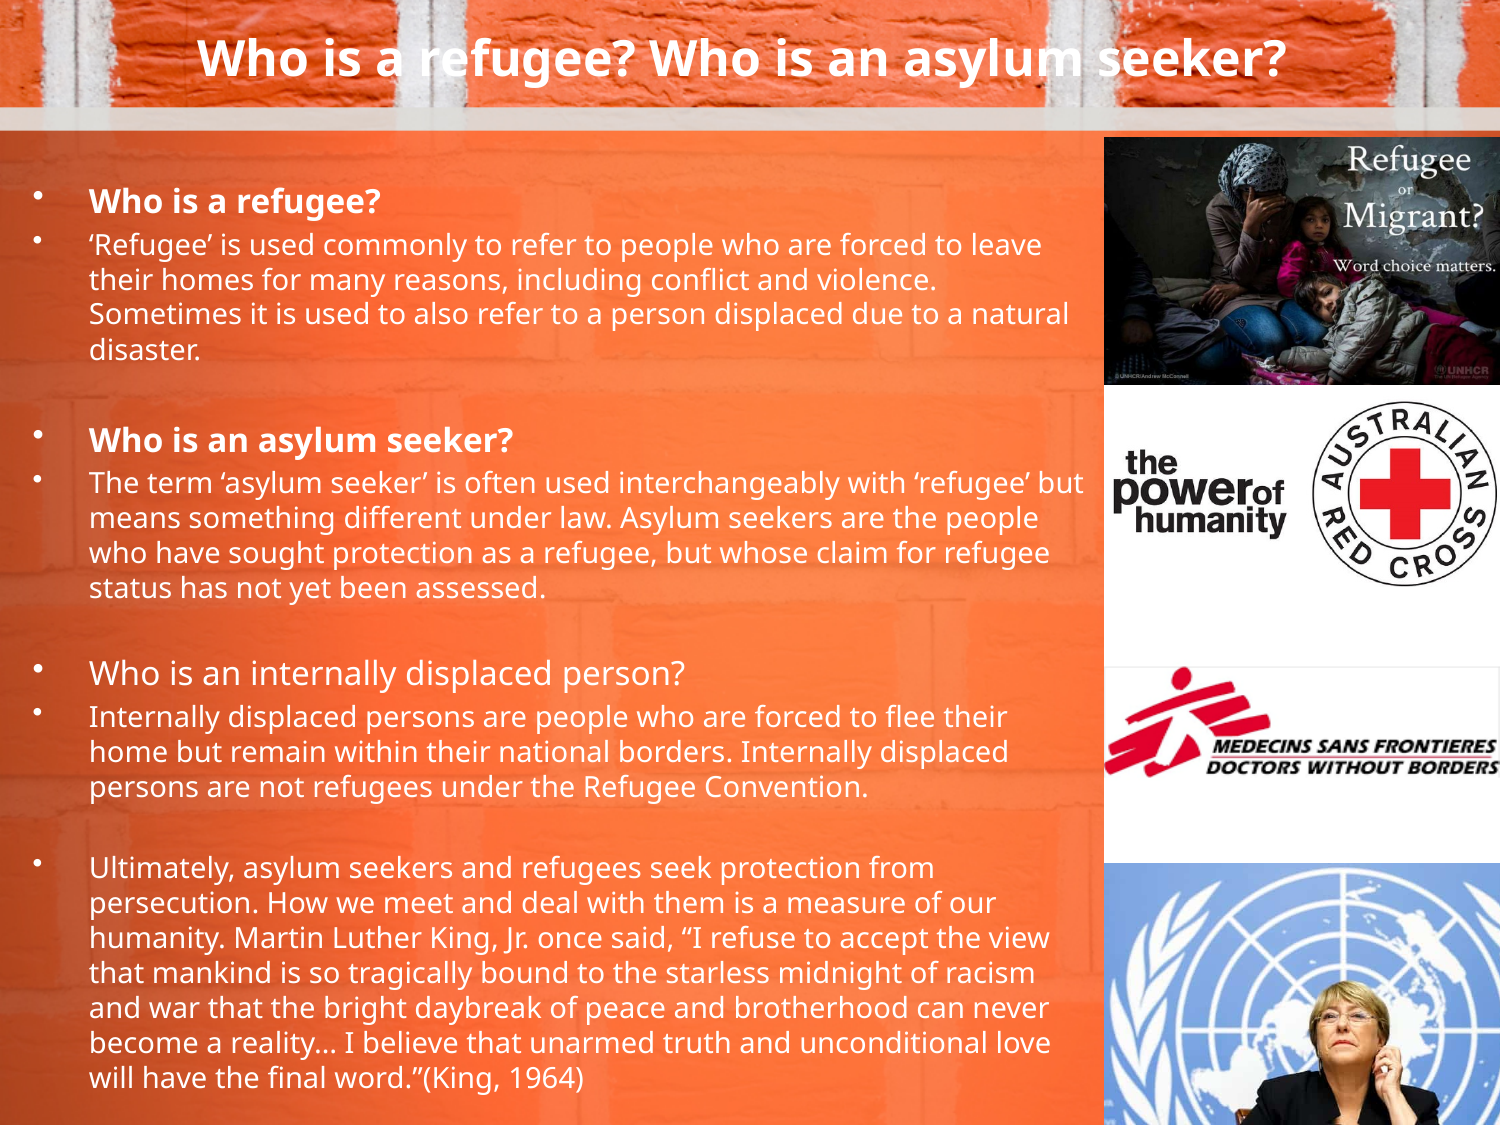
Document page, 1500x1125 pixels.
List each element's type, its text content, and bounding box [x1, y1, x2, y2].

list Who is a refugee? ‘Refugee’ is used commonly to refer to people who are forced to leave their homes for many reasons, including conflict and violence. Sometimes it is used to also refer to a person displaced due to a natural disaster. Who is an asylum seeker? The term ‘asylum seeker’ is often used interchangeably with ‘refugee’ but means something different under law. Asylum seekers are the people who have sought protection as a refugee, but whose claim for refugee status has not yet been assessed. Who is an internally displaced person? Internally displaced persons are people who are forced to flee their home but remain within their national borders. Internally displaced persons are not refugees under the Refugee Convention. Ultimately, asylum seekers and refugees seek protection from persecution. How we meet and deal with them is a measure of our humanity. Martin Luther King, Jr. once said, “I refuse to accept the view that mankind is so tragically bound to the starless midnight of racism and war that the bright daybreak of peace and brotherhood can never become a reality… I believe that unarmed truth and unconditional love will have the final word.”(King, 1964) [17, 172, 1099, 1095]
picture [0, 0, 1500, 1125]
text_box Who is a refugee? Who is an asylum seeker? [182, 19, 1400, 94]
